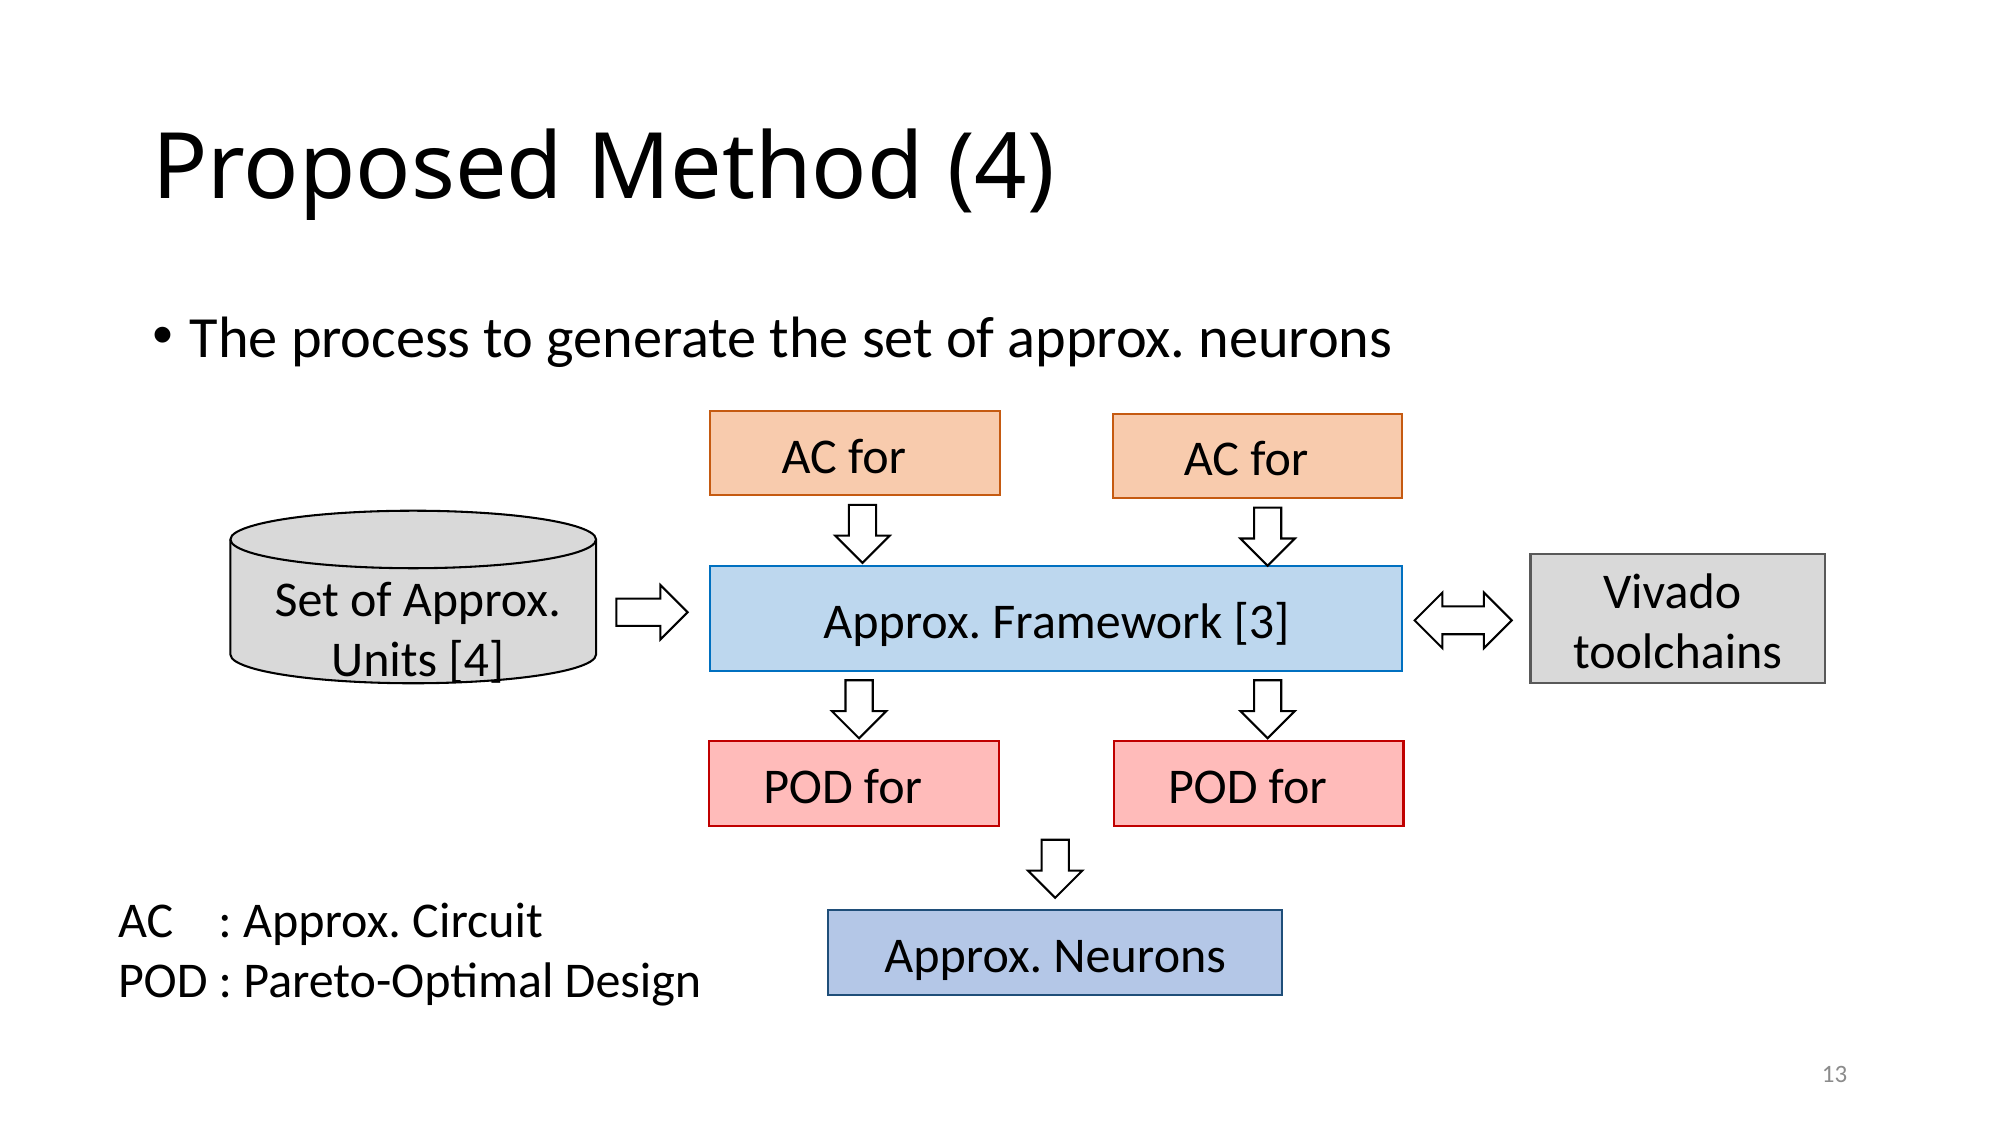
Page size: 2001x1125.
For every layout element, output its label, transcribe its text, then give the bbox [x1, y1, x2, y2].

text_box Approx. Neurons [827, 909, 1283, 996]
text_box [1237, 506, 1298, 568]
text_box Set of Approx. Units [4] [241, 559, 594, 694]
text_box [1237, 679, 1298, 740]
text_box Vivado toolchains [1529, 553, 1826, 684]
text_box [615, 582, 690, 642]
slide_number 13 [1412, 1042, 1863, 1103]
text_box AC : Approx. Circuit POD : Pareto-Optimal Design [103, 879, 740, 1015]
text_box [1025, 838, 1085, 900]
title Proposed Method (4) [137, 59, 1863, 278]
text_box [829, 679, 889, 740]
text_box [1413, 590, 1514, 651]
text_box [229, 509, 598, 666]
text_box [832, 503, 893, 565]
list The process to generate the set of approx. neurons [137, 299, 1863, 1014]
text_box Approx. Framework [3] [709, 565, 1403, 672]
